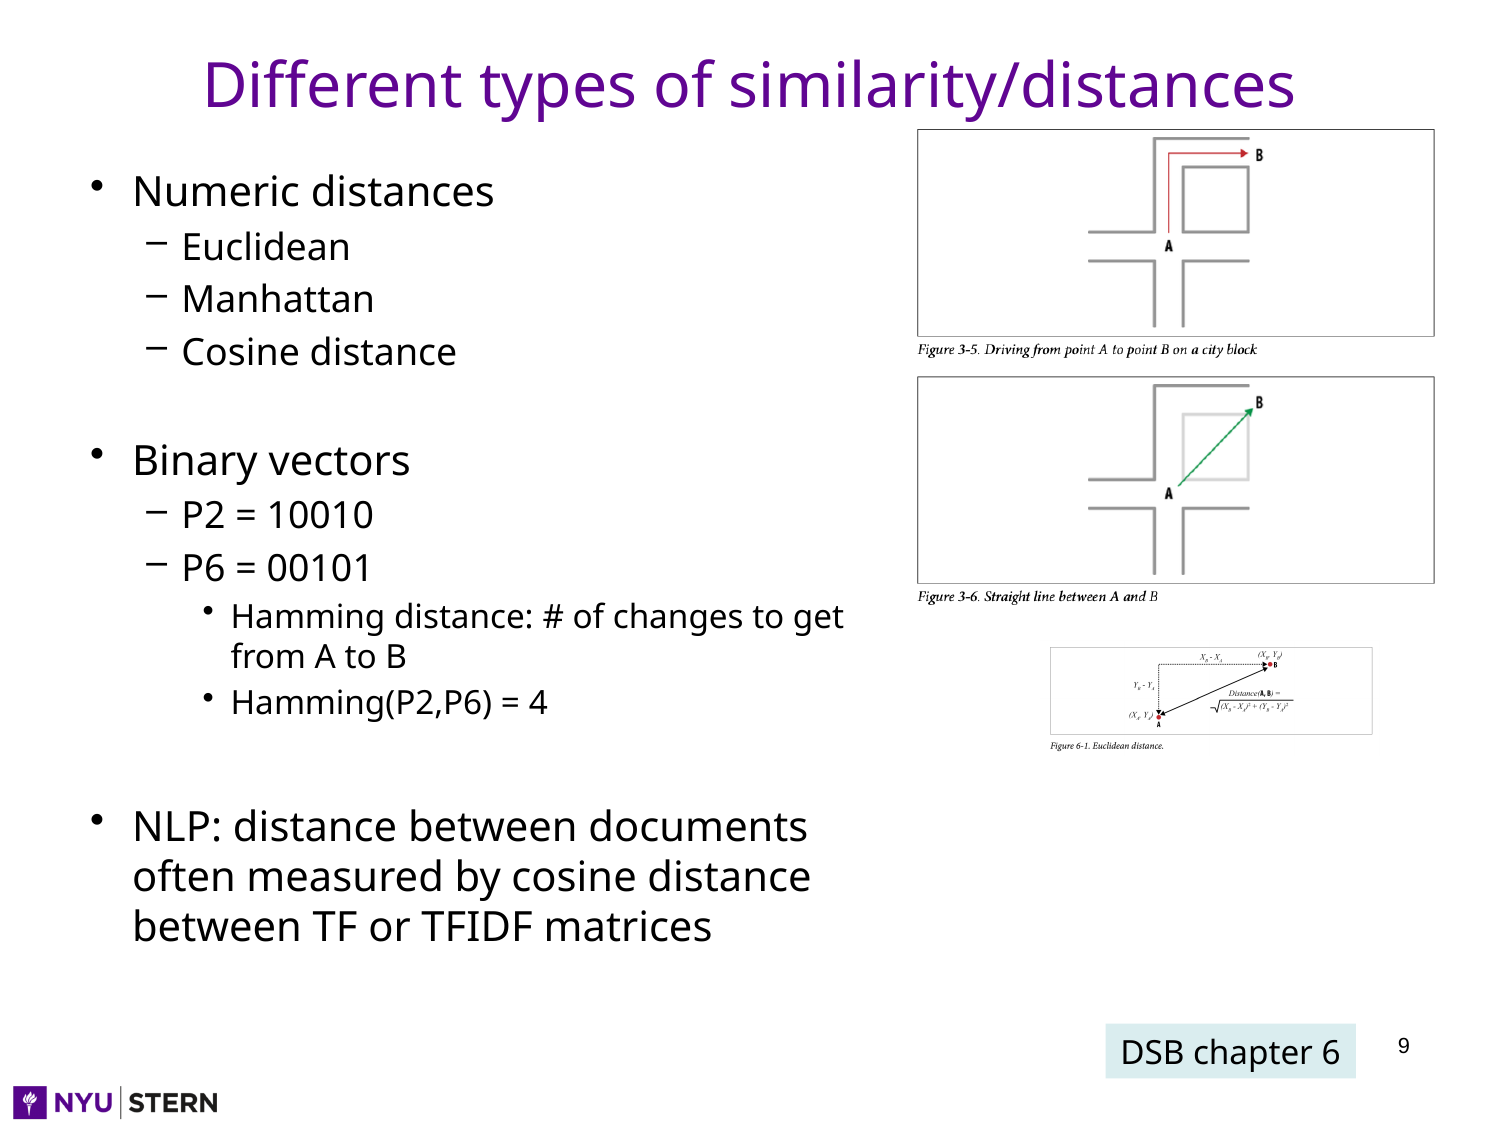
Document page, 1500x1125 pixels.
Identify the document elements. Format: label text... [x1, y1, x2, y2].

list Numeric distances Euclidean Manhattan Cosine distance Binary vectors P2 = 10010 P6 = 00101 Hamming distance: # of changes to get from A to B Hamming(P2,P6) = 4 NLP: distance between documents often measured by cosine distance between TF or TFIDF matrices [75, 157, 912, 1050]
picture [1039, 640, 1380, 756]
title Different types of similarity/distances [75, 22, 1425, 142]
picture [0, 1038, 230, 1125]
picture [911, 123, 1452, 610]
slide_number 9 [1074, 1024, 1426, 1103]
text_box DSB chapter 6 [1105, 1023, 1356, 1079]
